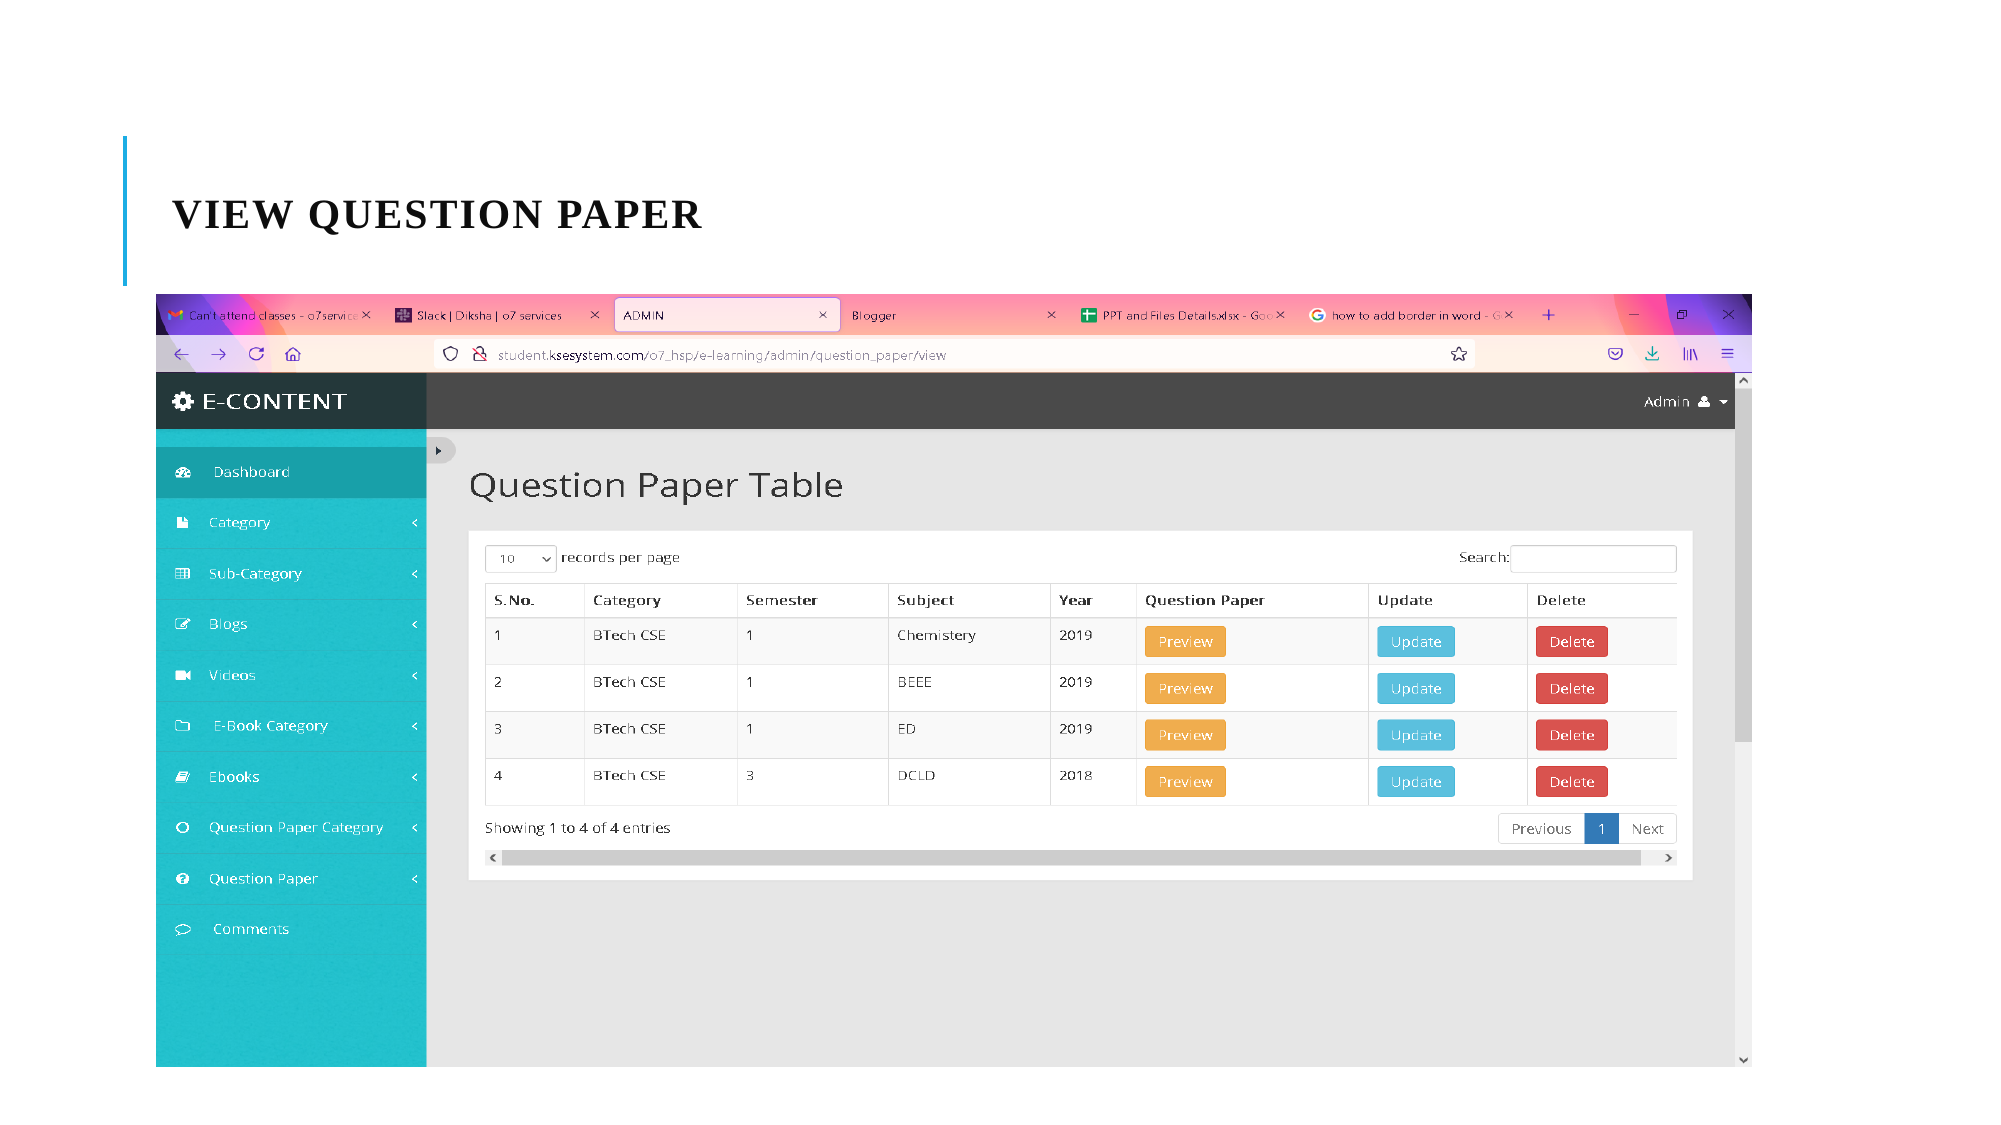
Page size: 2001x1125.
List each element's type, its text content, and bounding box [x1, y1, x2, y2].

picture [156, 294, 1752, 1067]
title VIEW QUESTION PAPER [156, 176, 1752, 256]
